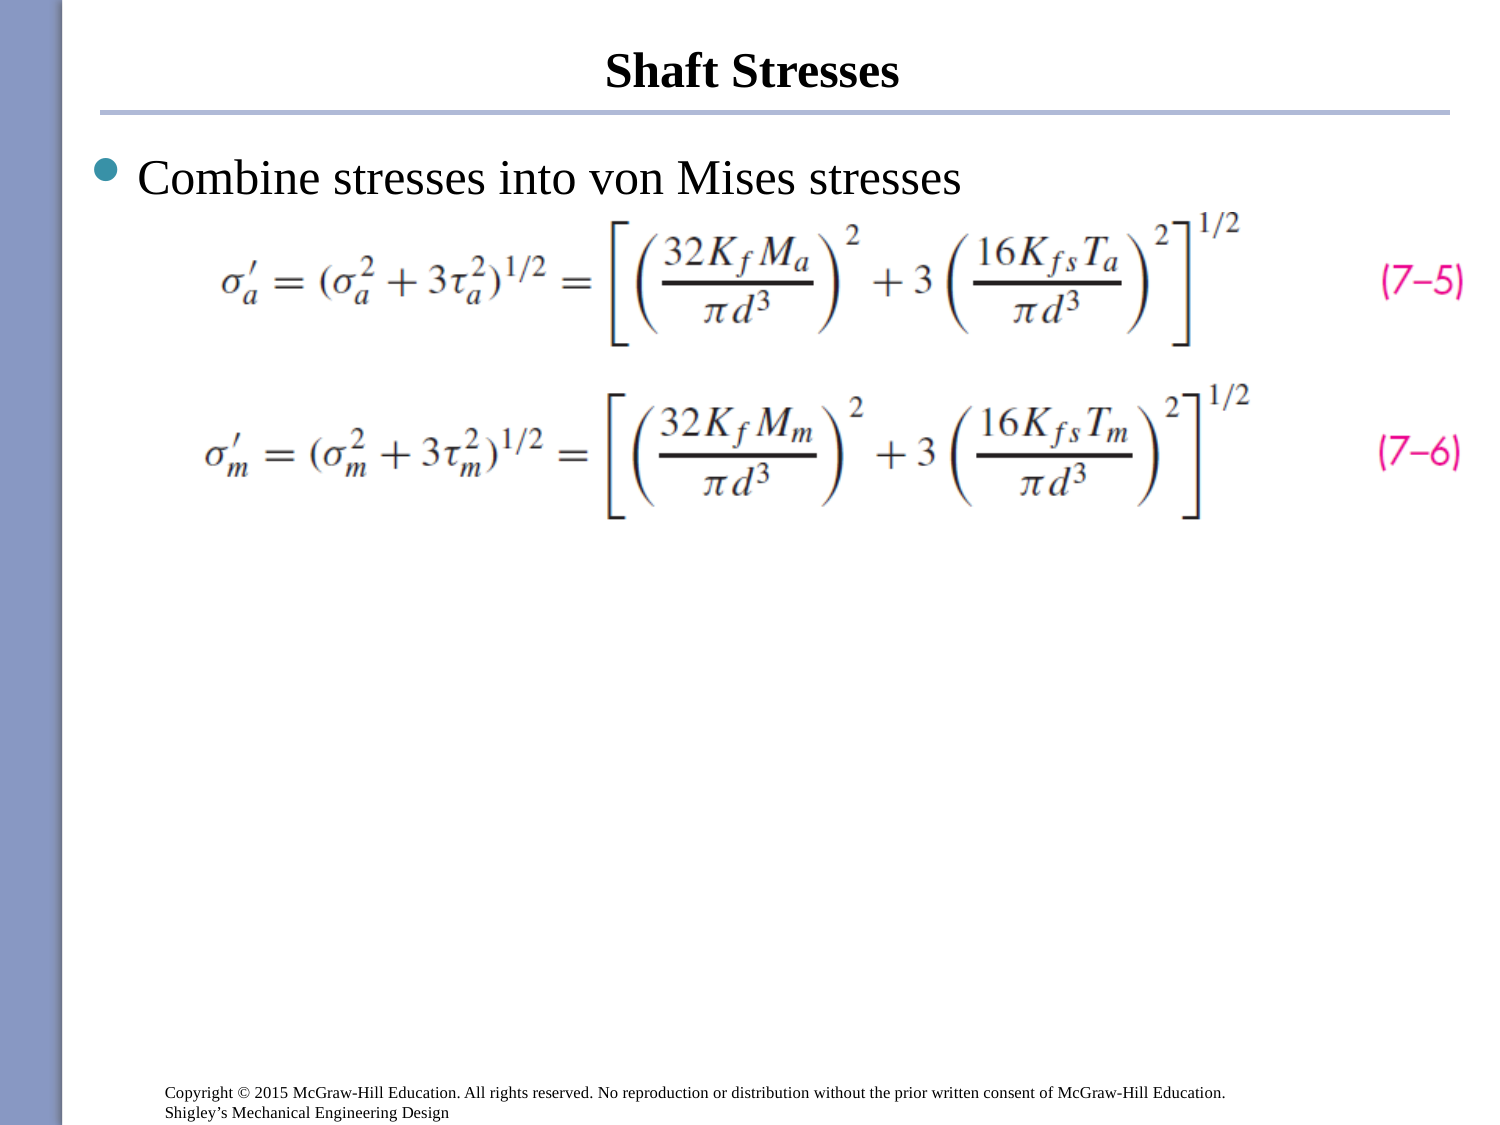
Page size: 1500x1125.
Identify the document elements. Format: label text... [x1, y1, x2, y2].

picture [212, 212, 1469, 354]
picture [194, 381, 1469, 529]
list Combine stresses into von Mises stresses [62, 137, 1450, 1075]
title Shaft Stresses [137, 30, 1368, 106]
